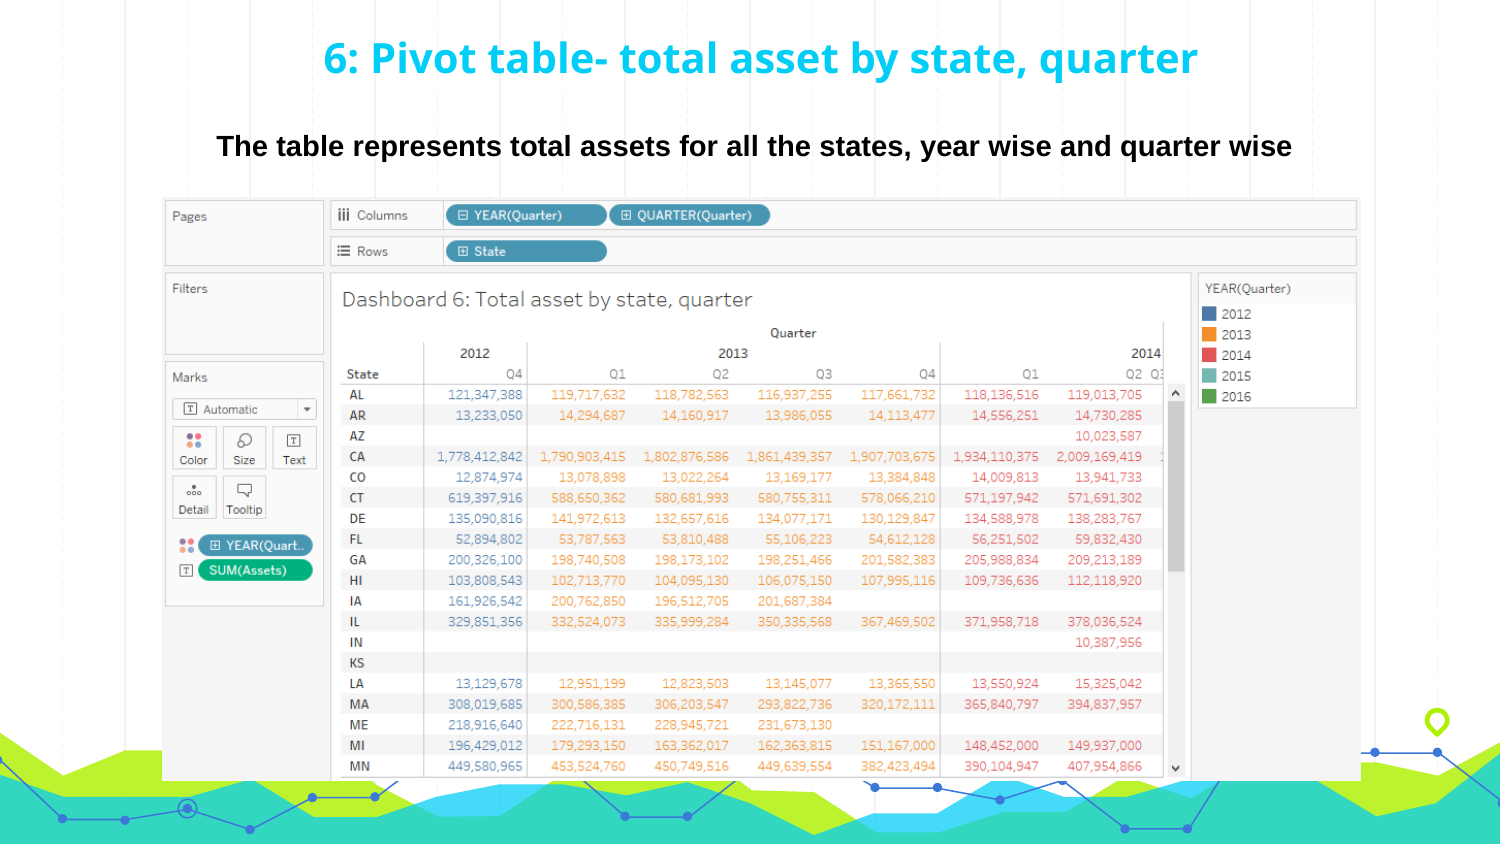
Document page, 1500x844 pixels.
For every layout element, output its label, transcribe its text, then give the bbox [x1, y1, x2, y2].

picture [162, 196, 1361, 782]
text_box The table represents total assets for all the states, year wise and quarter wise [46, 111, 1465, 248]
title 6: Pivot table- total asset by state, quarter [187, 19, 1336, 111]
